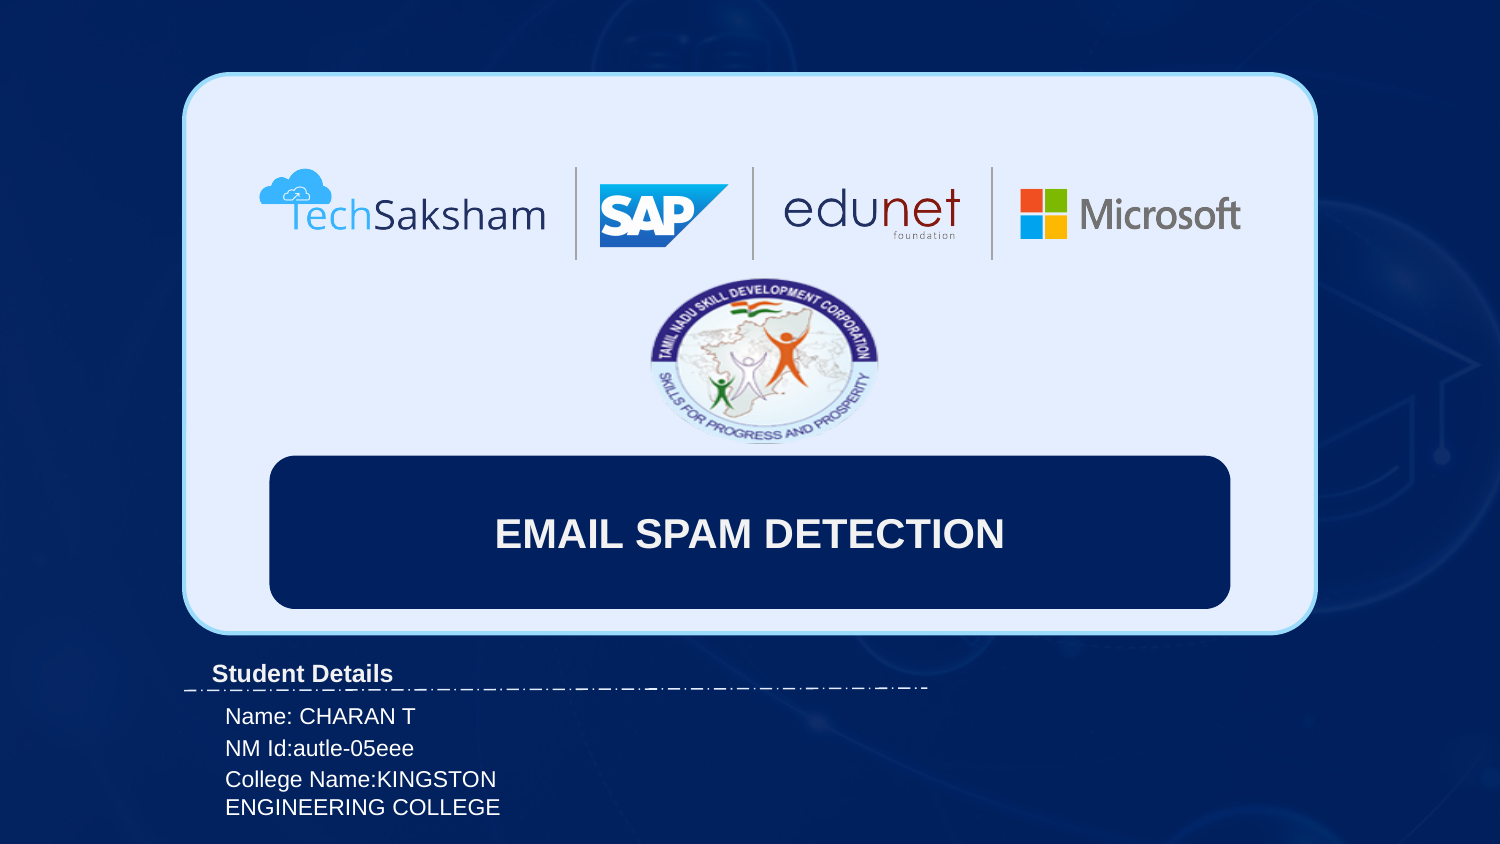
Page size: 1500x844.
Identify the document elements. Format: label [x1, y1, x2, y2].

text_box [0, 0, 1500, 844]
text_box [183, 687, 928, 691]
picture [645, 273, 883, 447]
text_box [253, 160, 1247, 260]
